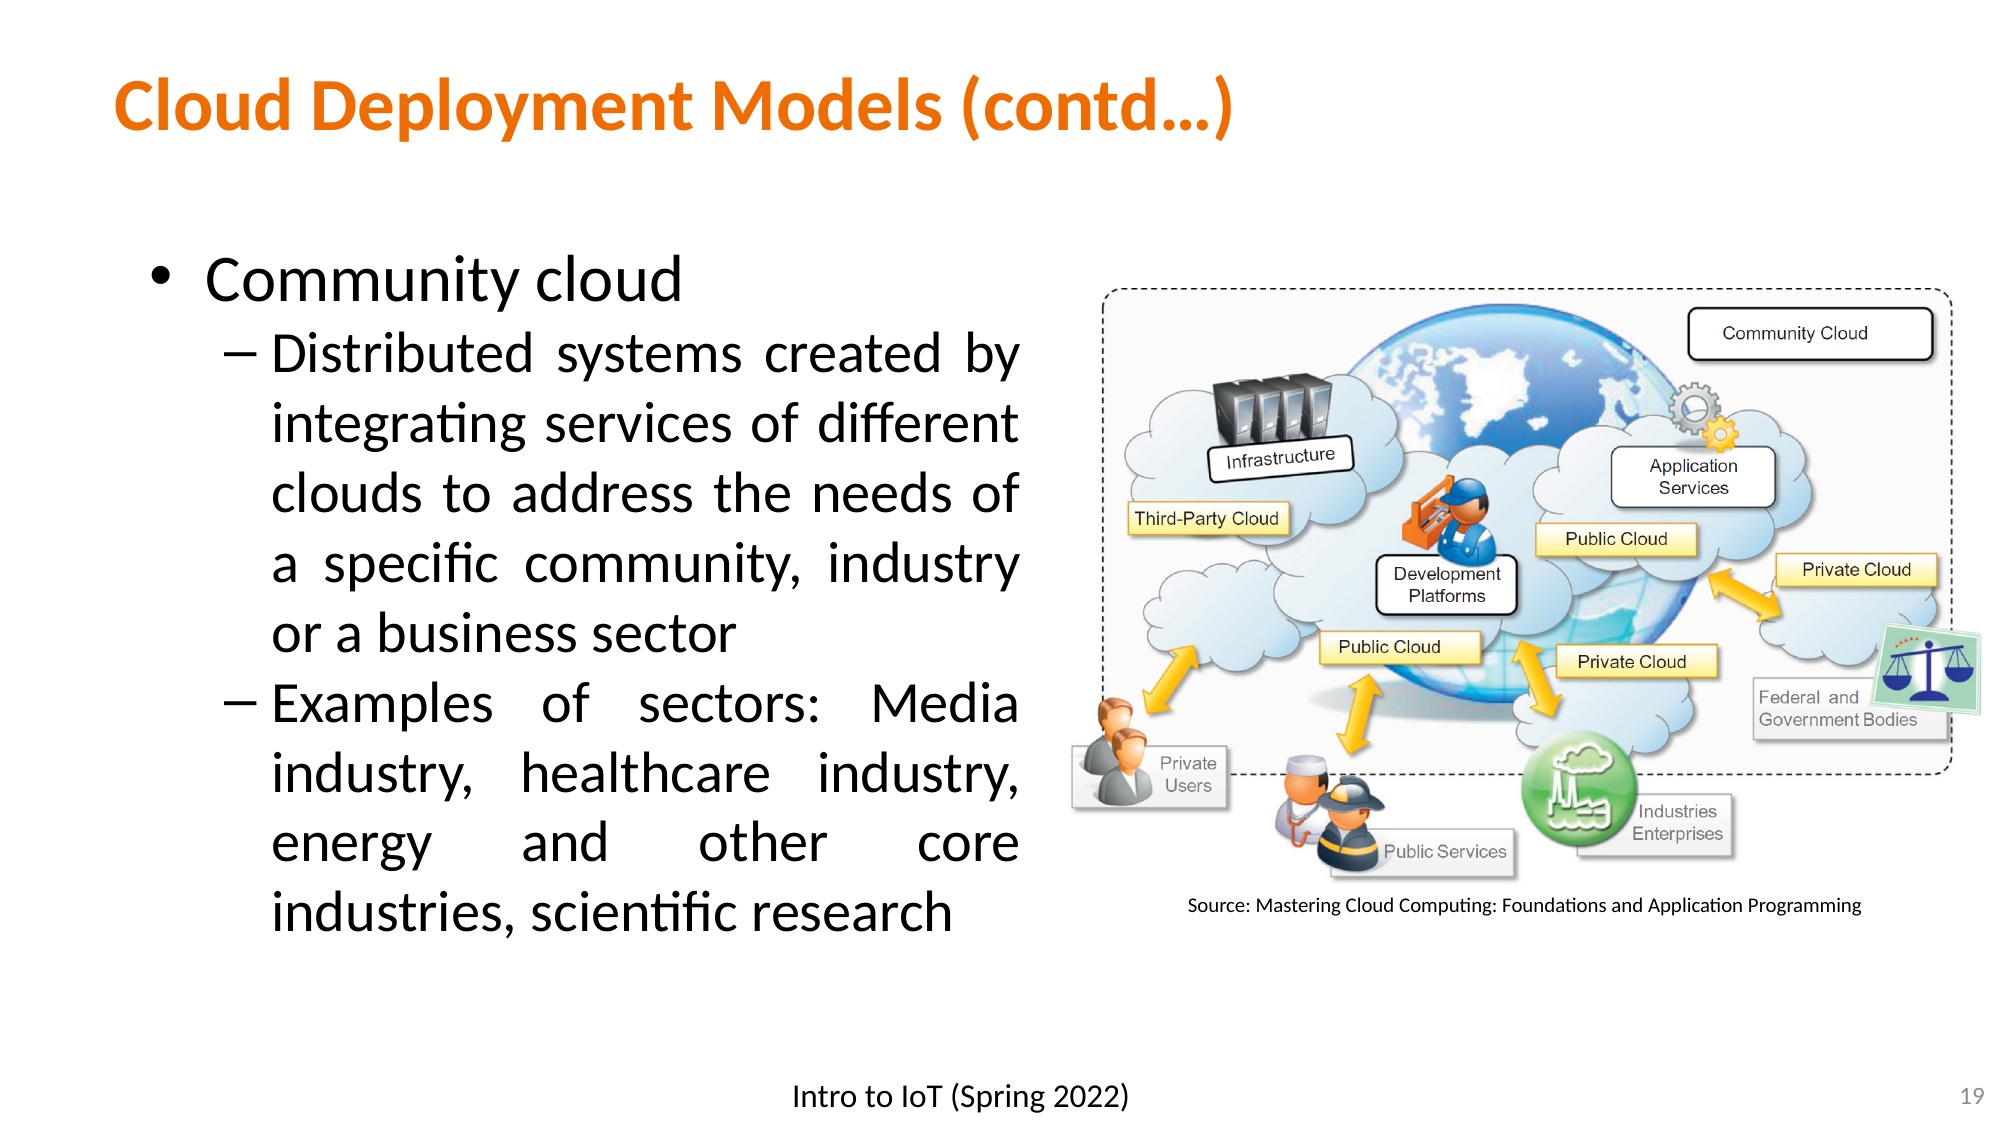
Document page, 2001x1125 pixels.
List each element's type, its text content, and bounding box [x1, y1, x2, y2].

text_box Intro to IoT (Spring 2022) [648, 1066, 1275, 1122]
title Cloud Deployment Models (contd…) [99, 31, 1666, 171]
list Community cloud Distributed systems created by integrating services of different clouds to address the needs of a specific community, industry or a business sector Examples of sectors: Media industry, healthcare industry, energy and other core industries, scientific research [134, 227, 1036, 1010]
slide_number 19 [1899, 1065, 2000, 1125]
picture [1063, 281, 1987, 885]
text_box Source: Mastering Cloud Computing: Foundations and Application Programming [1173, 893, 1878, 925]
